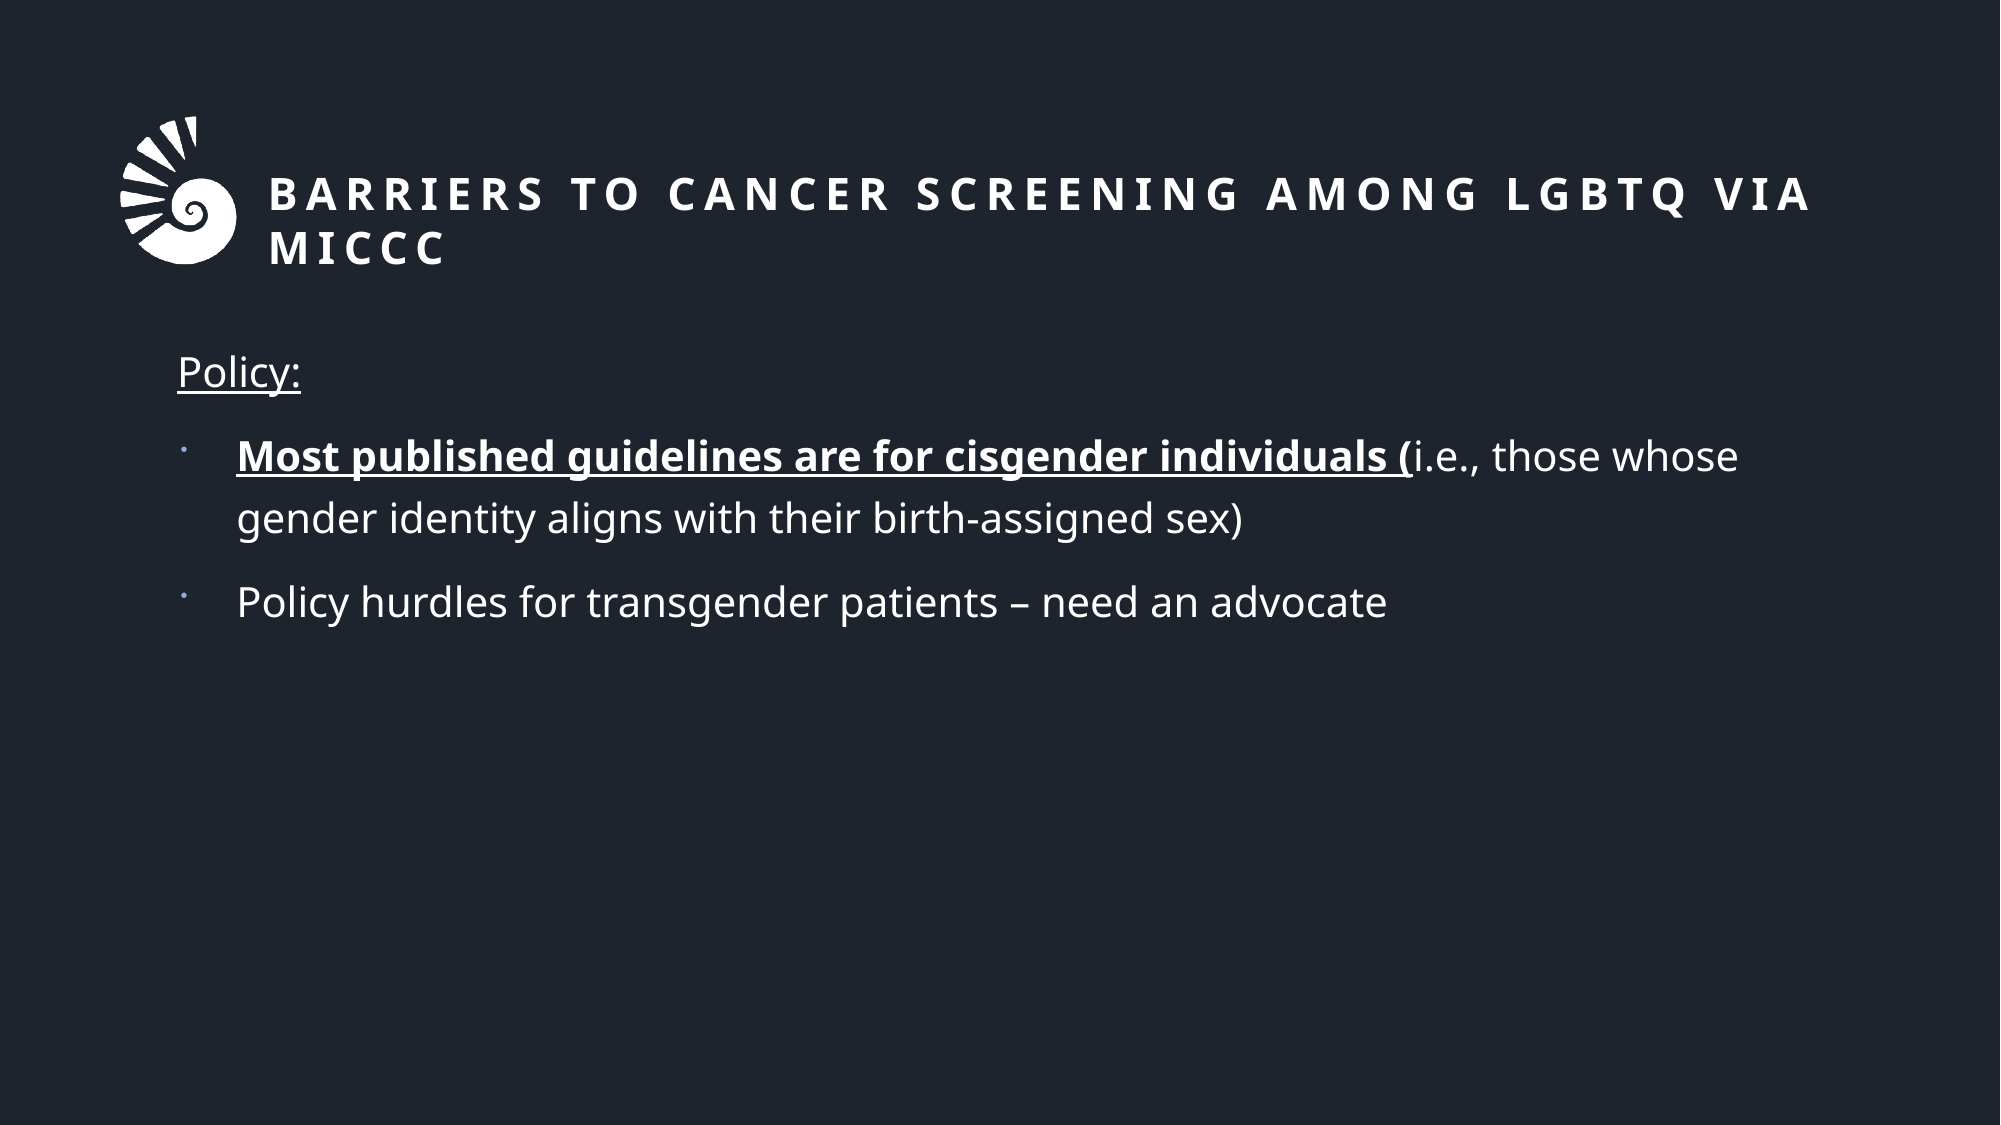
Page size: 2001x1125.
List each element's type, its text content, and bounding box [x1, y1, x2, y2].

title Barriers to Cancer Screening Among LGBTQ via MICCC [267, 165, 1822, 274]
picture [65, 85, 291, 274]
list Policy: Most published guidelines are for cisgender individuals (i.e., those whose gender identity aligns with their birth-assigned sex) Policy hurdles for transgender patients – need an advocate [177, 333, 1860, 986]
